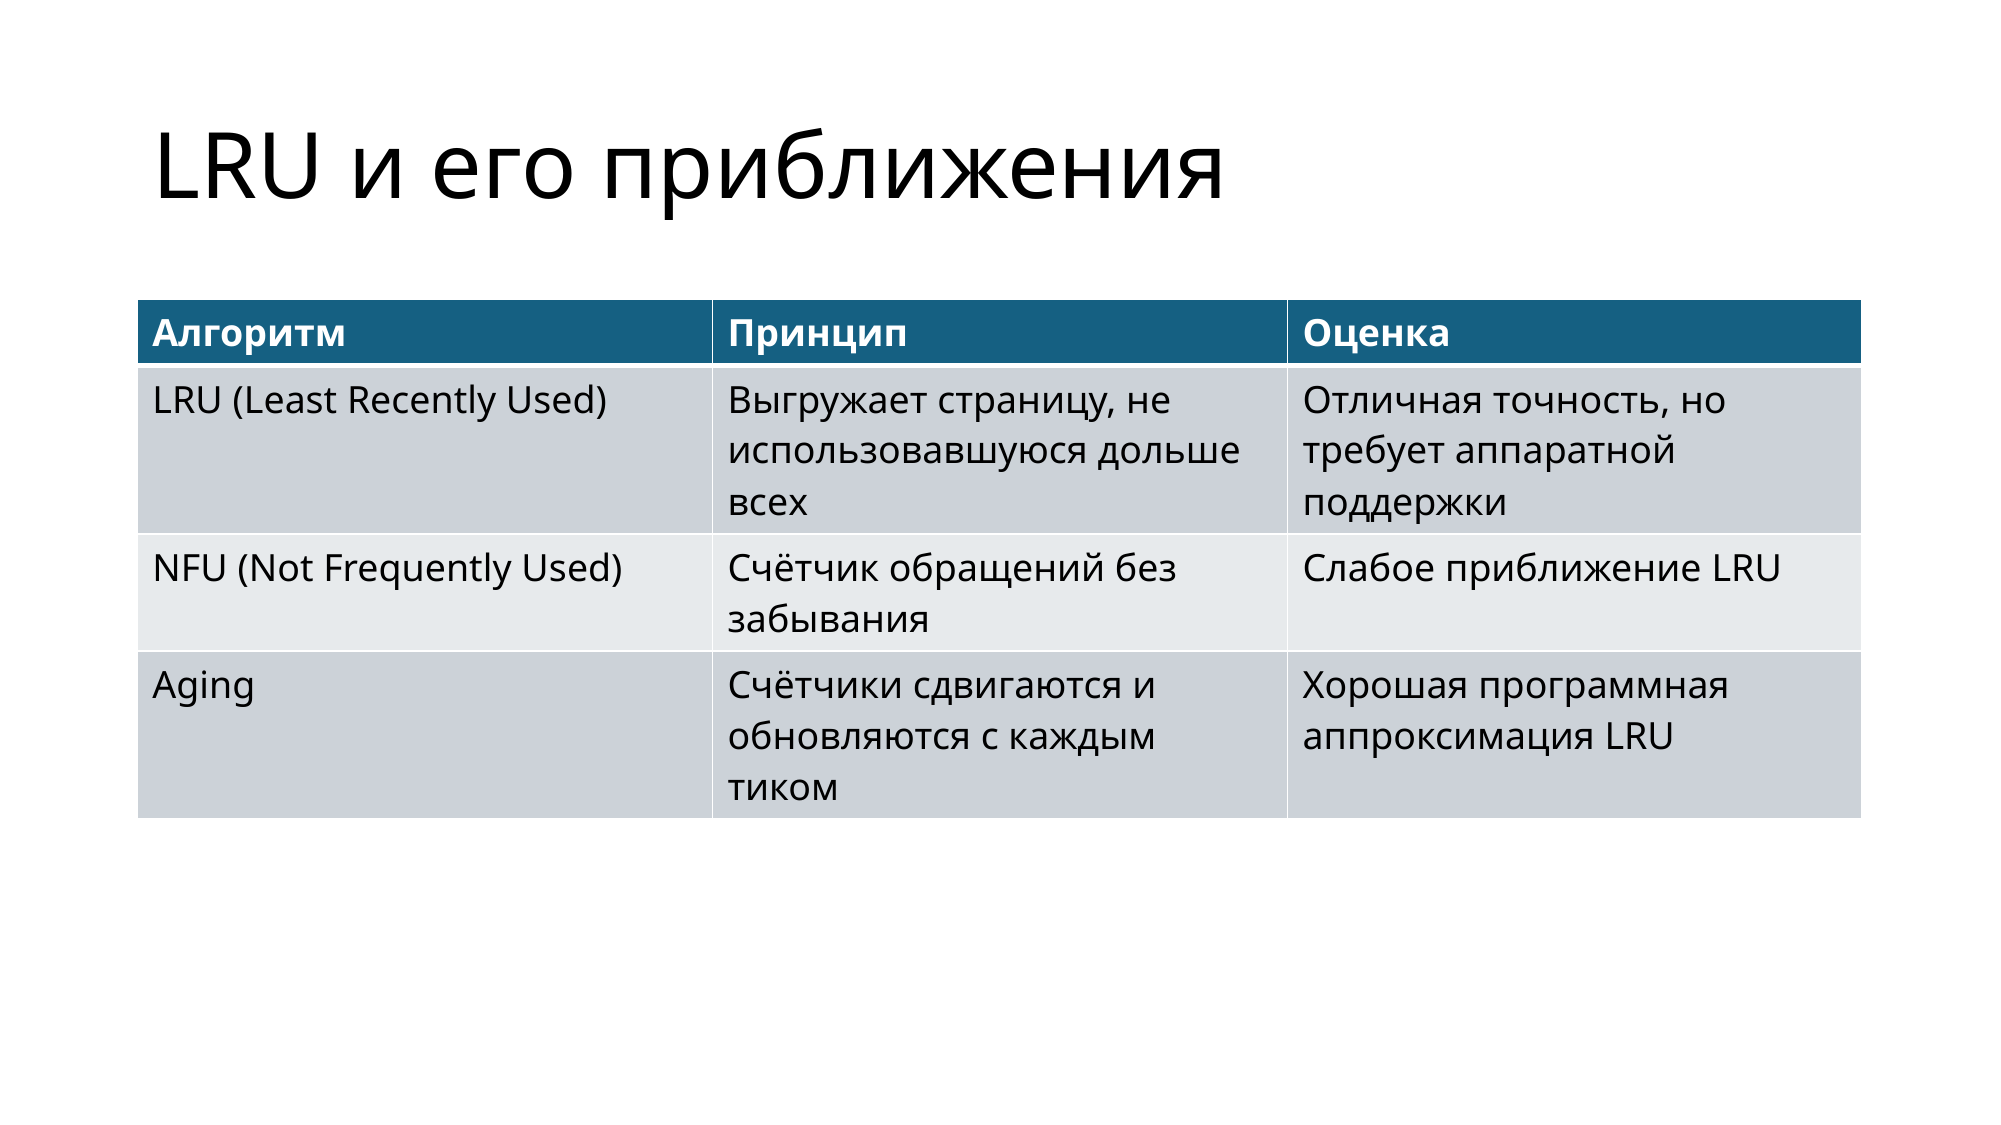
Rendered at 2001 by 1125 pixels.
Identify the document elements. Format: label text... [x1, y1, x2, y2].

table_cell Счётчики сдвигаются и обновляются с каждым тиком [713, 652, 1287, 818]
table_header Принцип [713, 300, 1287, 363]
table_cell LRU (Least Recently Used) [138, 368, 712, 533]
table_cell Выгружает страницу, не использовавшуюся дольше всех [713, 368, 1287, 533]
table_cell Aging [138, 652, 712, 818]
table_cell NFU (Not Frequently Used) [138, 535, 712, 650]
table_cell Отличная точность, но требует аппаратной поддержки [1288, 368, 1861, 533]
table_cell Счётчик обращений без забывания [713, 535, 1287, 650]
table_cell Хорошая программная аппроксимация LRU [1288, 652, 1861, 818]
title LRU и его приближения [137, 59, 1863, 278]
table_cell Слабое приближение LRU [1288, 535, 1861, 650]
table_header Оценка [1288, 300, 1861, 363]
table_header Алгоритм [138, 300, 712, 363]
